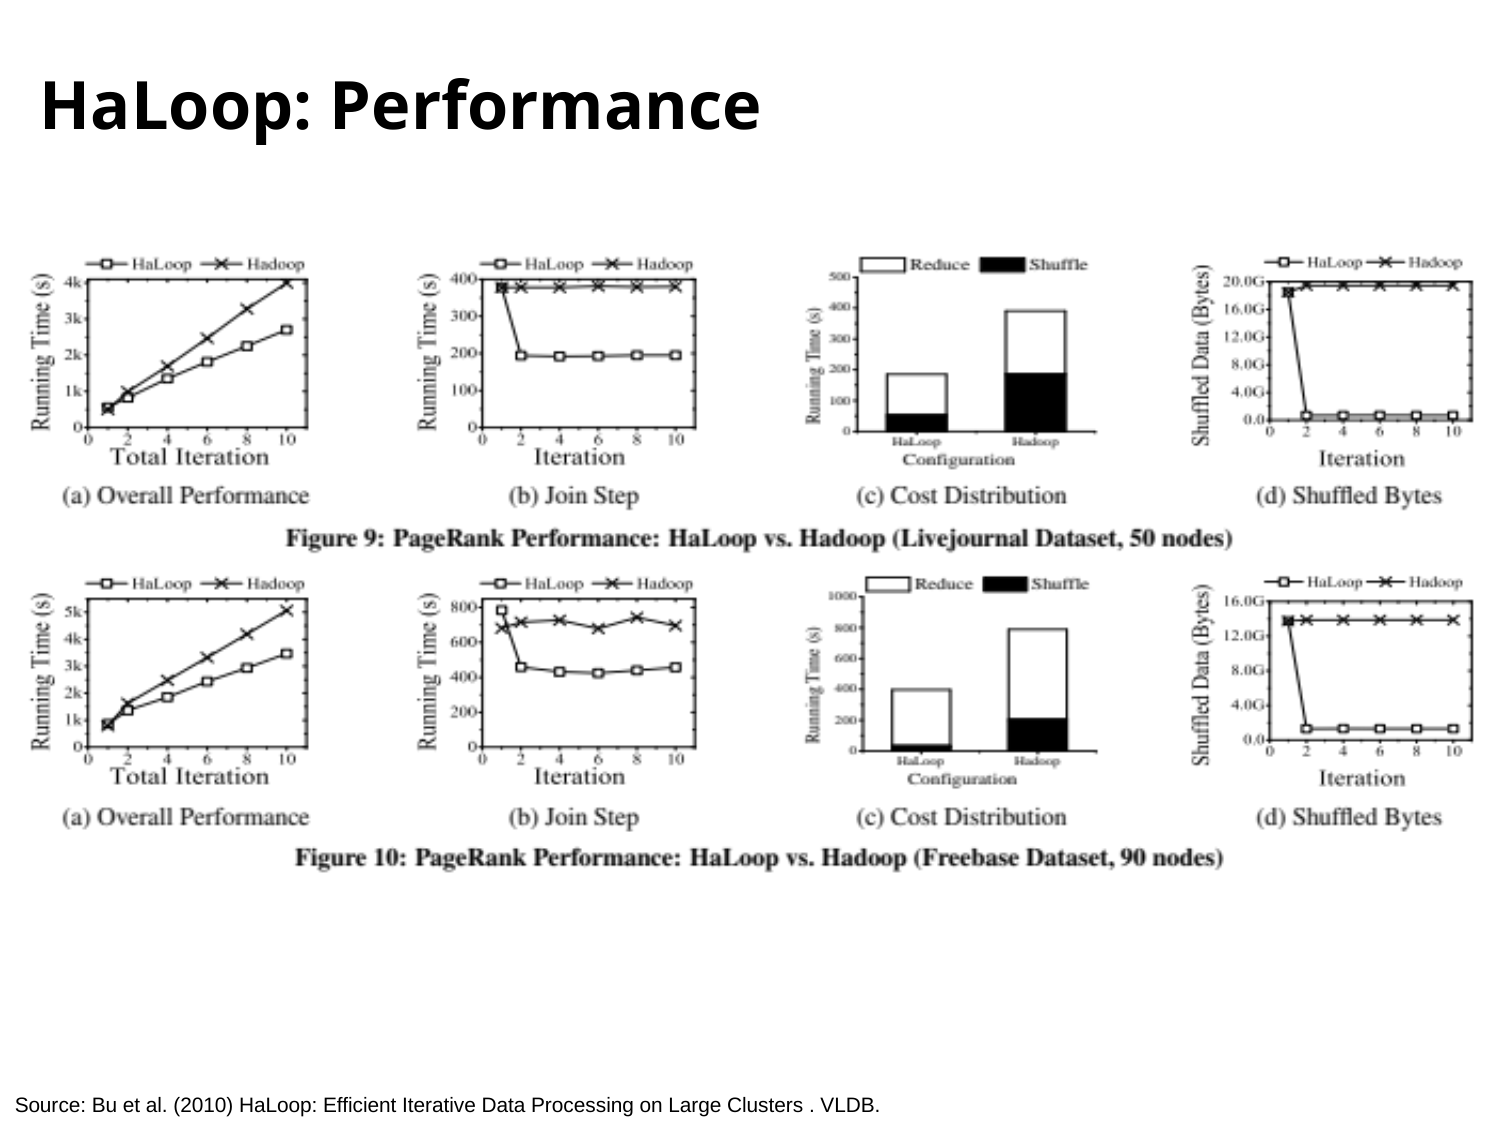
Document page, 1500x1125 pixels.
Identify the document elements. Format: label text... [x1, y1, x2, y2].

text_box Source: Bu et al. (2010) HaLoop: Efficient Iterative Data Processing on Large Clusters . VLDB. [0, 1084, 1388, 1125]
title HaLoop: Performance [24, 18, 1451, 188]
picture [21, 249, 1476, 888]
